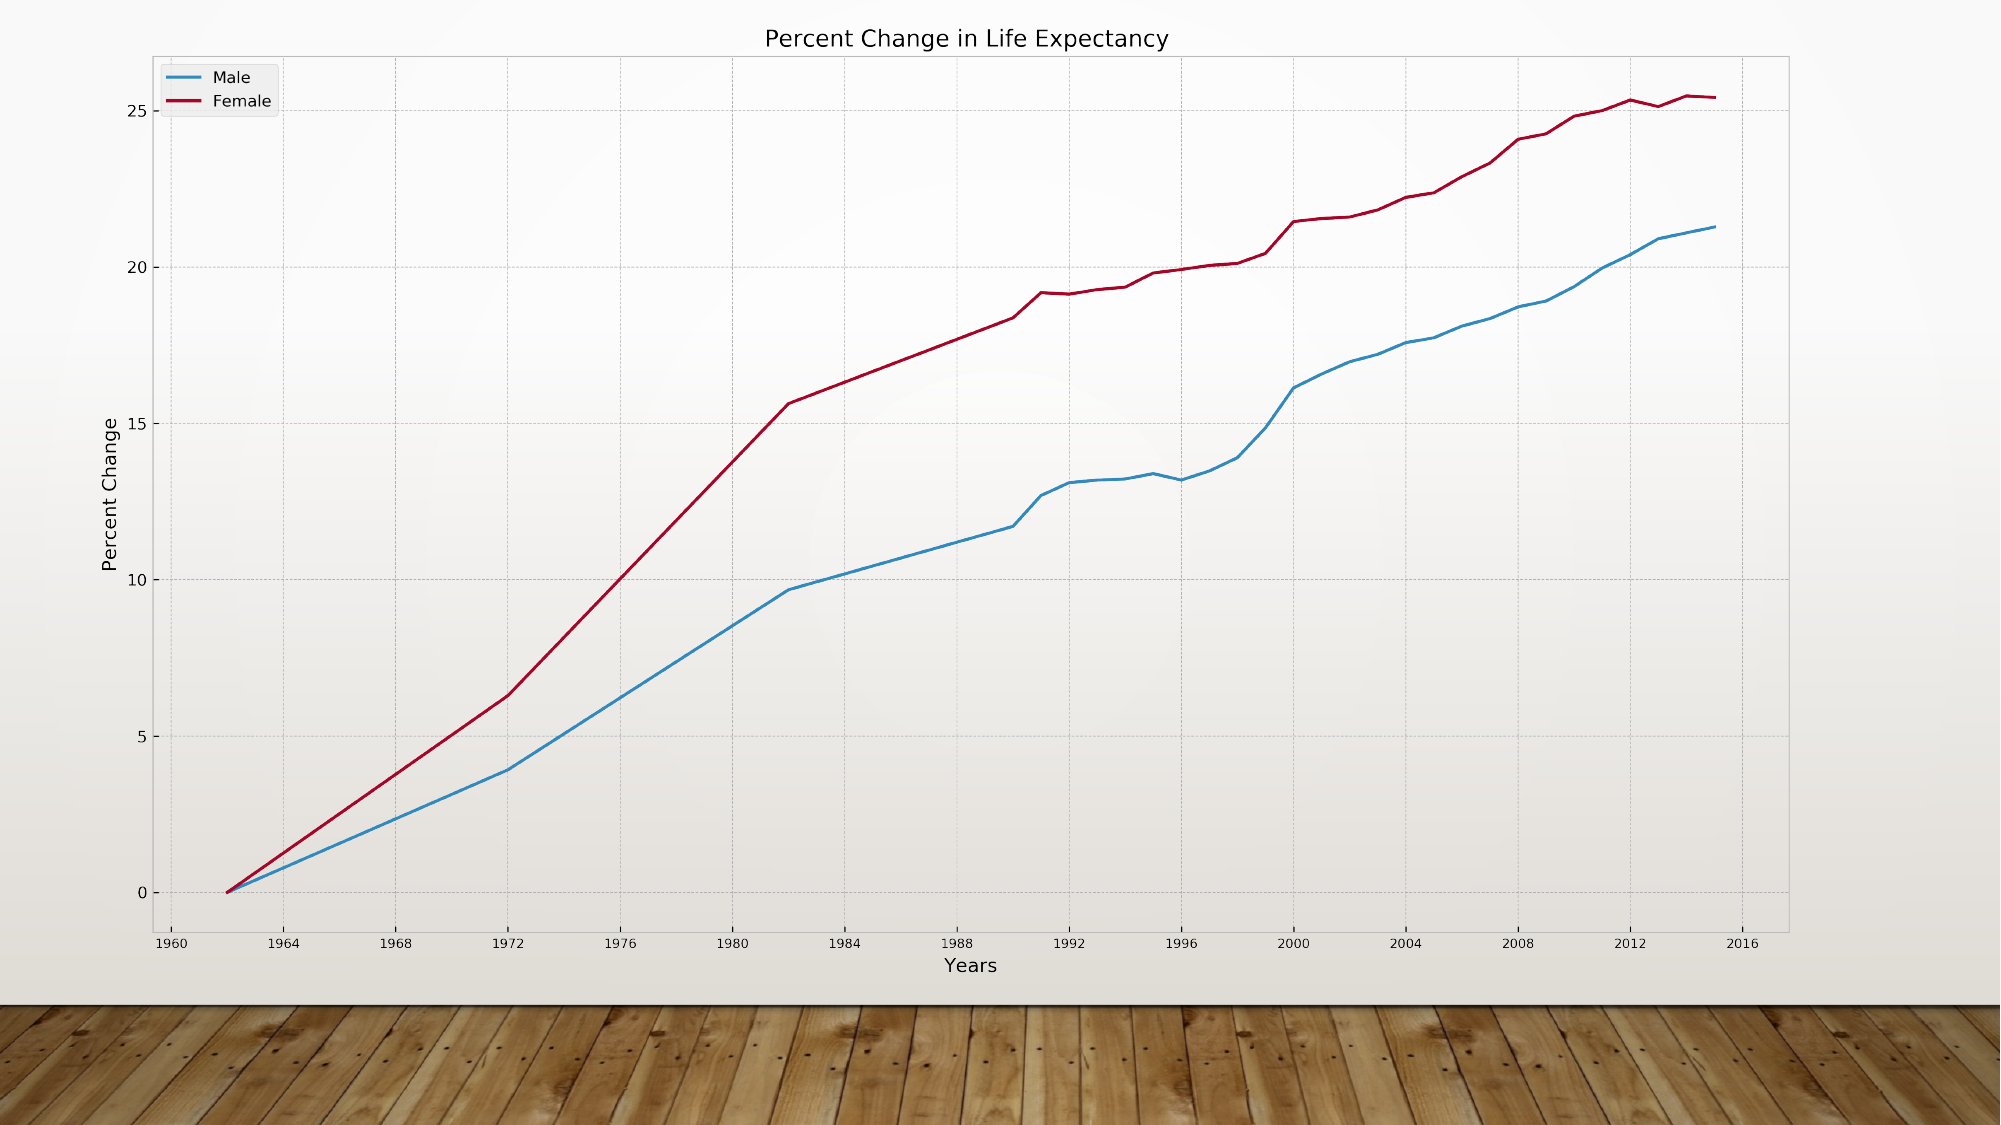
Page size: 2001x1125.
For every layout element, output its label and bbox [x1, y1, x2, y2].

picture [90, 17, 1801, 987]
picture [0, 1005, 2000, 1125]
